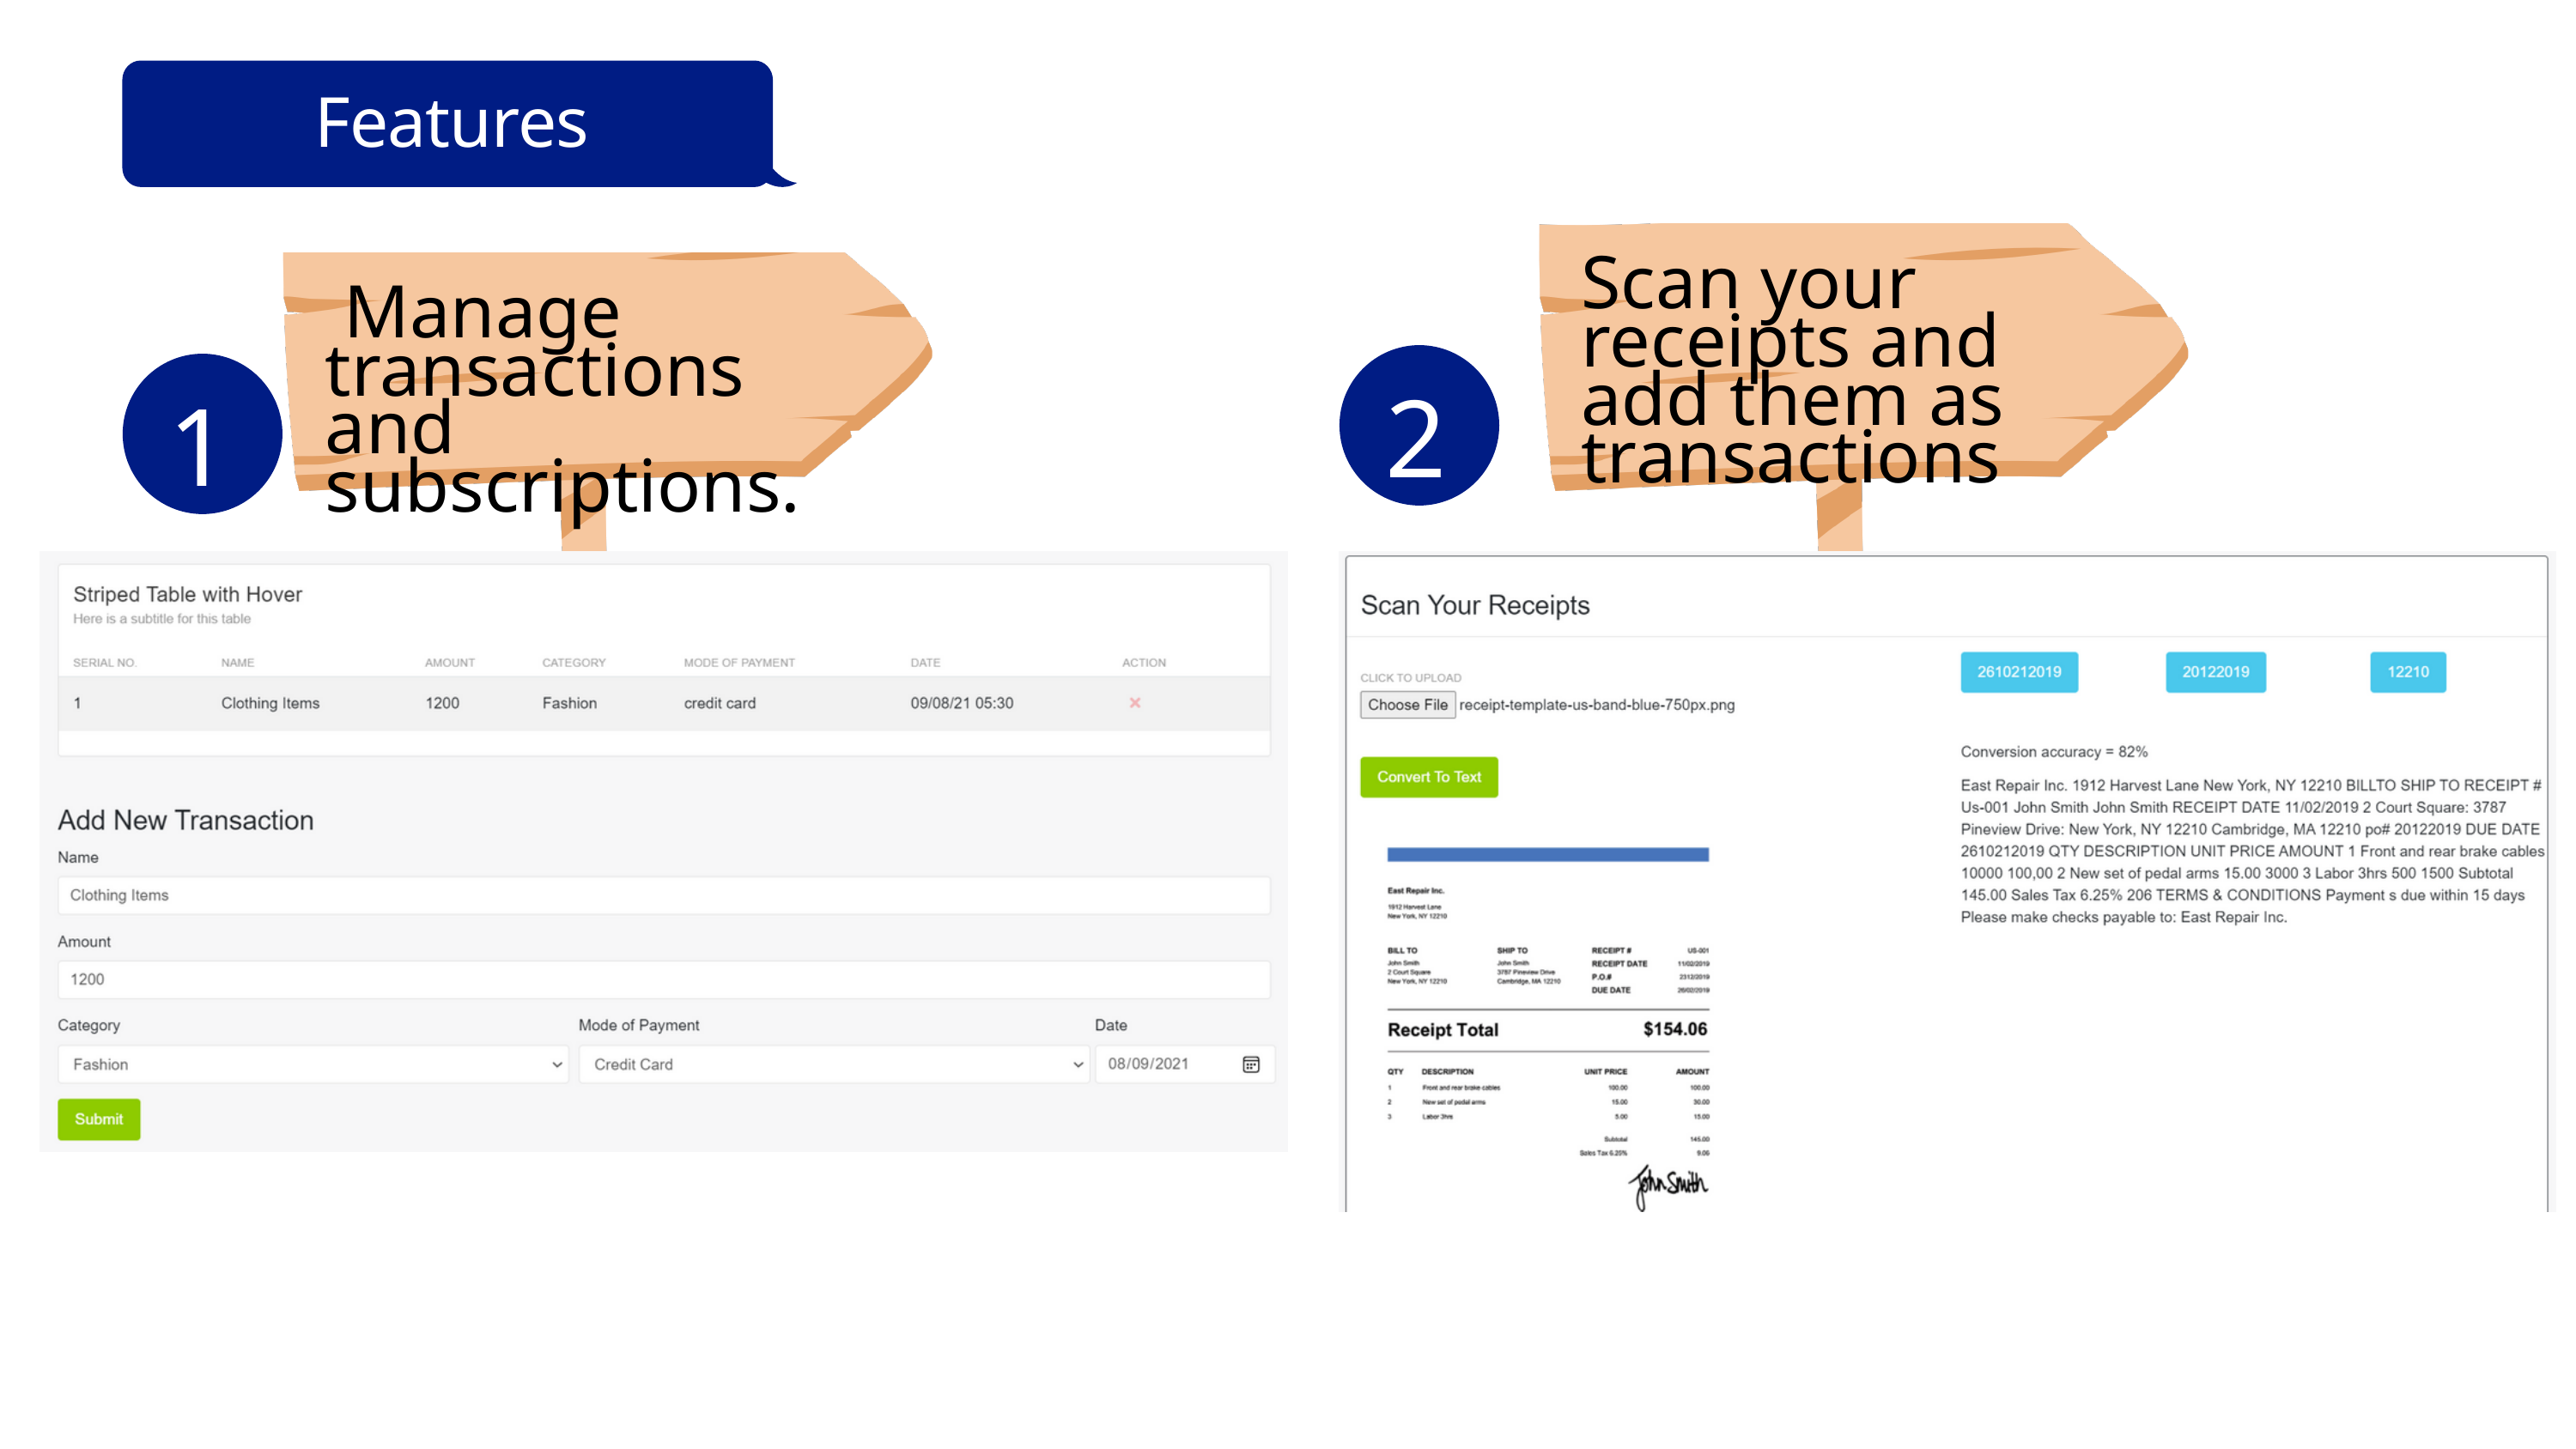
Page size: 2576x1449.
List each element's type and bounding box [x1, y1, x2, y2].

picture [1339, 551, 2557, 1213]
text_box [122, 60, 798, 188]
text_box [1538, 223, 2189, 550]
text_box [283, 252, 933, 550]
text_box [1339, 344, 1500, 506]
picture [39, 551, 1289, 1153]
text_box [122, 353, 283, 515]
